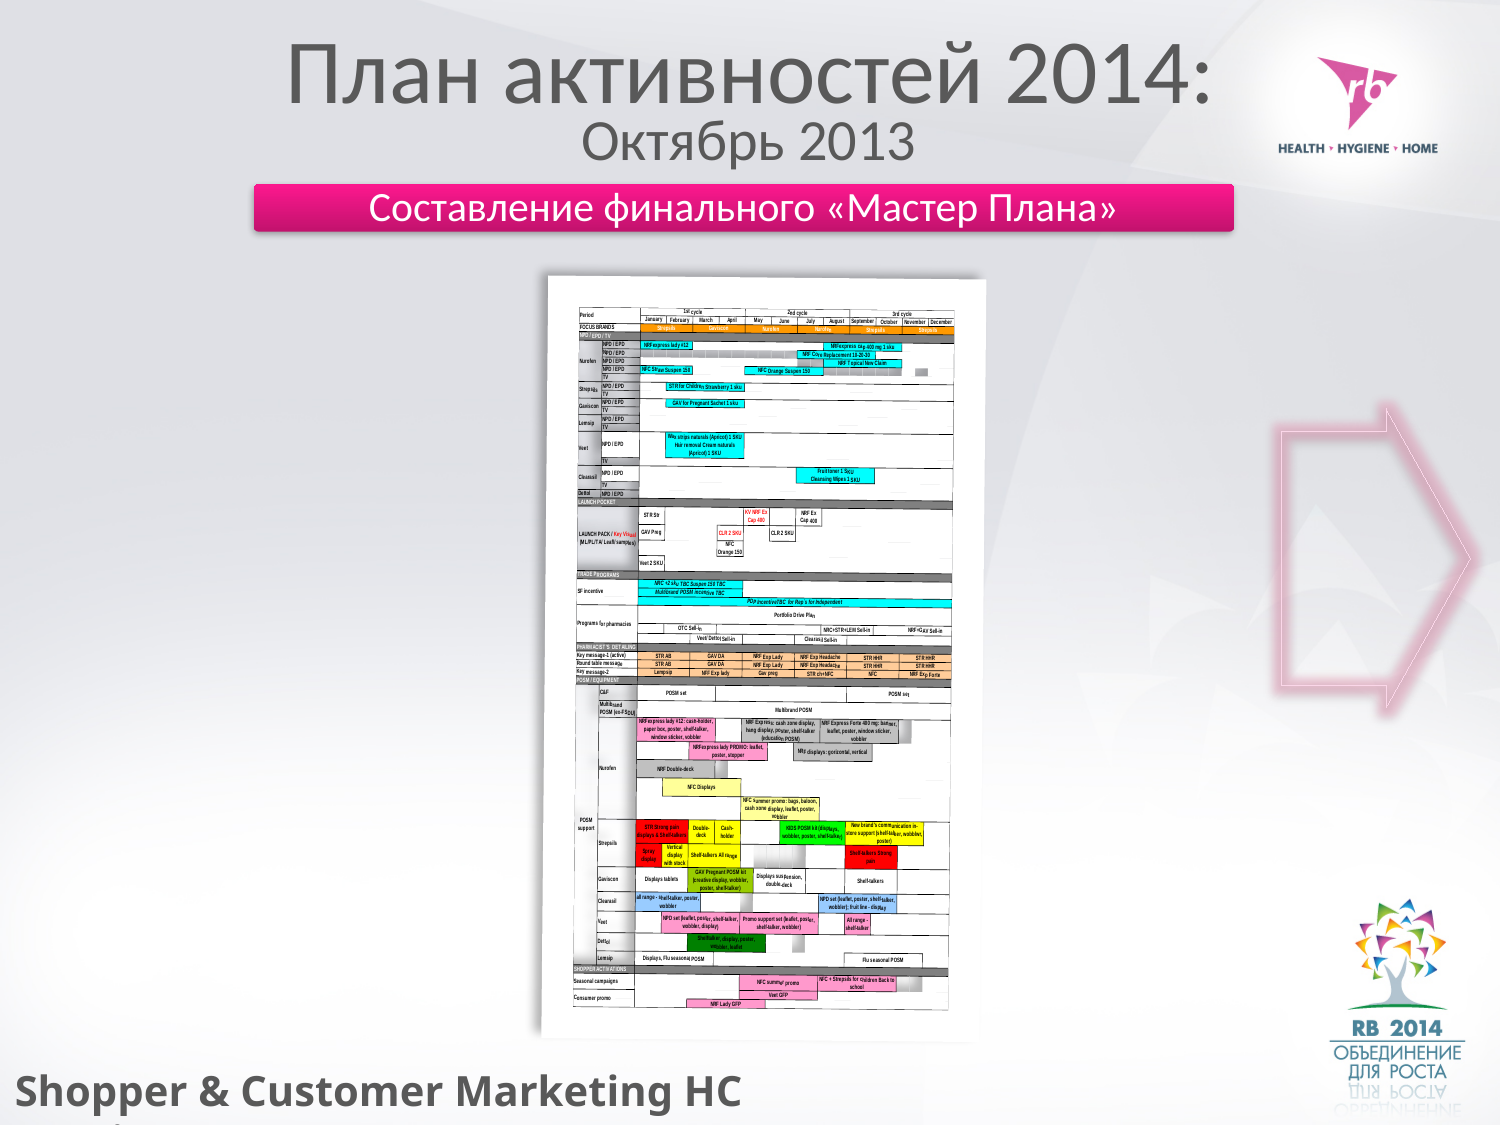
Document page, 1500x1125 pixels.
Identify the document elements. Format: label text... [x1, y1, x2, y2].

picture [0, 0, 1500, 1125]
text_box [253, 184, 1235, 232]
text_box [1281, 408, 1471, 708]
title План активностей 2014: [161, 7, 1341, 126]
text_box Октябрь 2013 [159, 78, 1339, 197]
